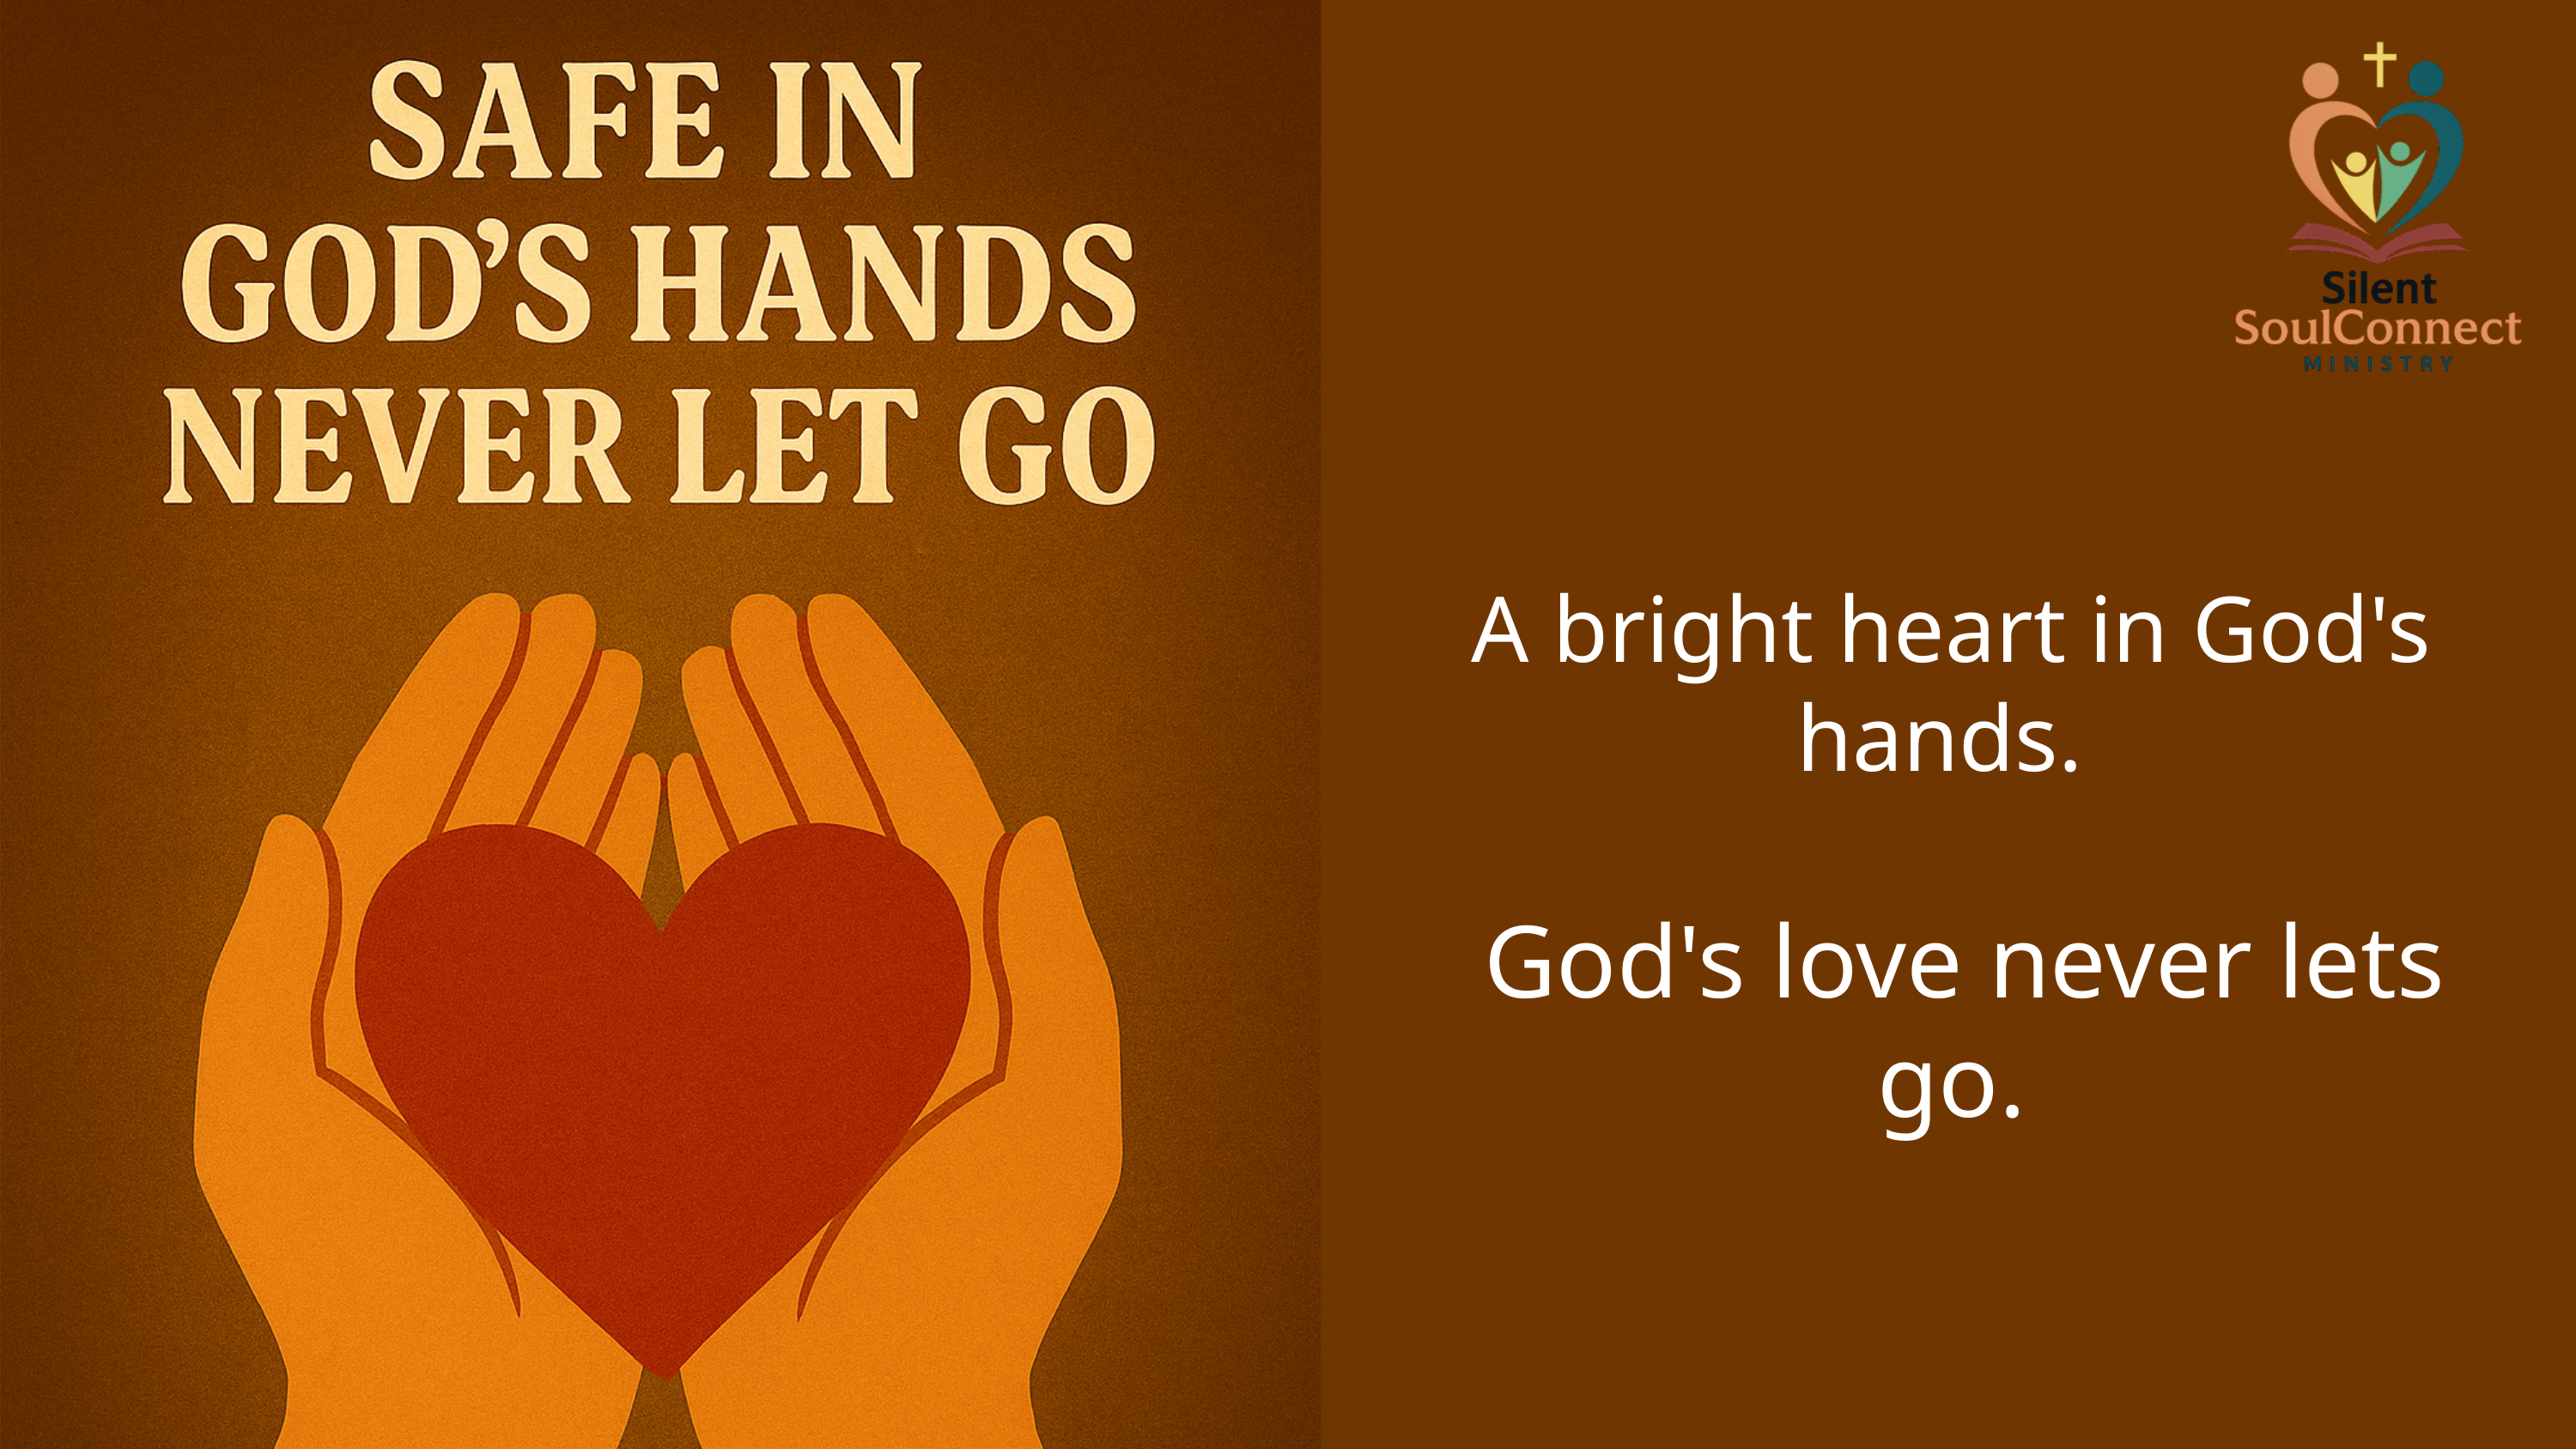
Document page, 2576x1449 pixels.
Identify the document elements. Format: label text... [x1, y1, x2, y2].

text_box [0, 0, 1321, 1449]
text_box A bright heart in God's hands. God's love never lets go. [1426, 462, 2477, 1138]
text_box [2181, 0, 2576, 395]
